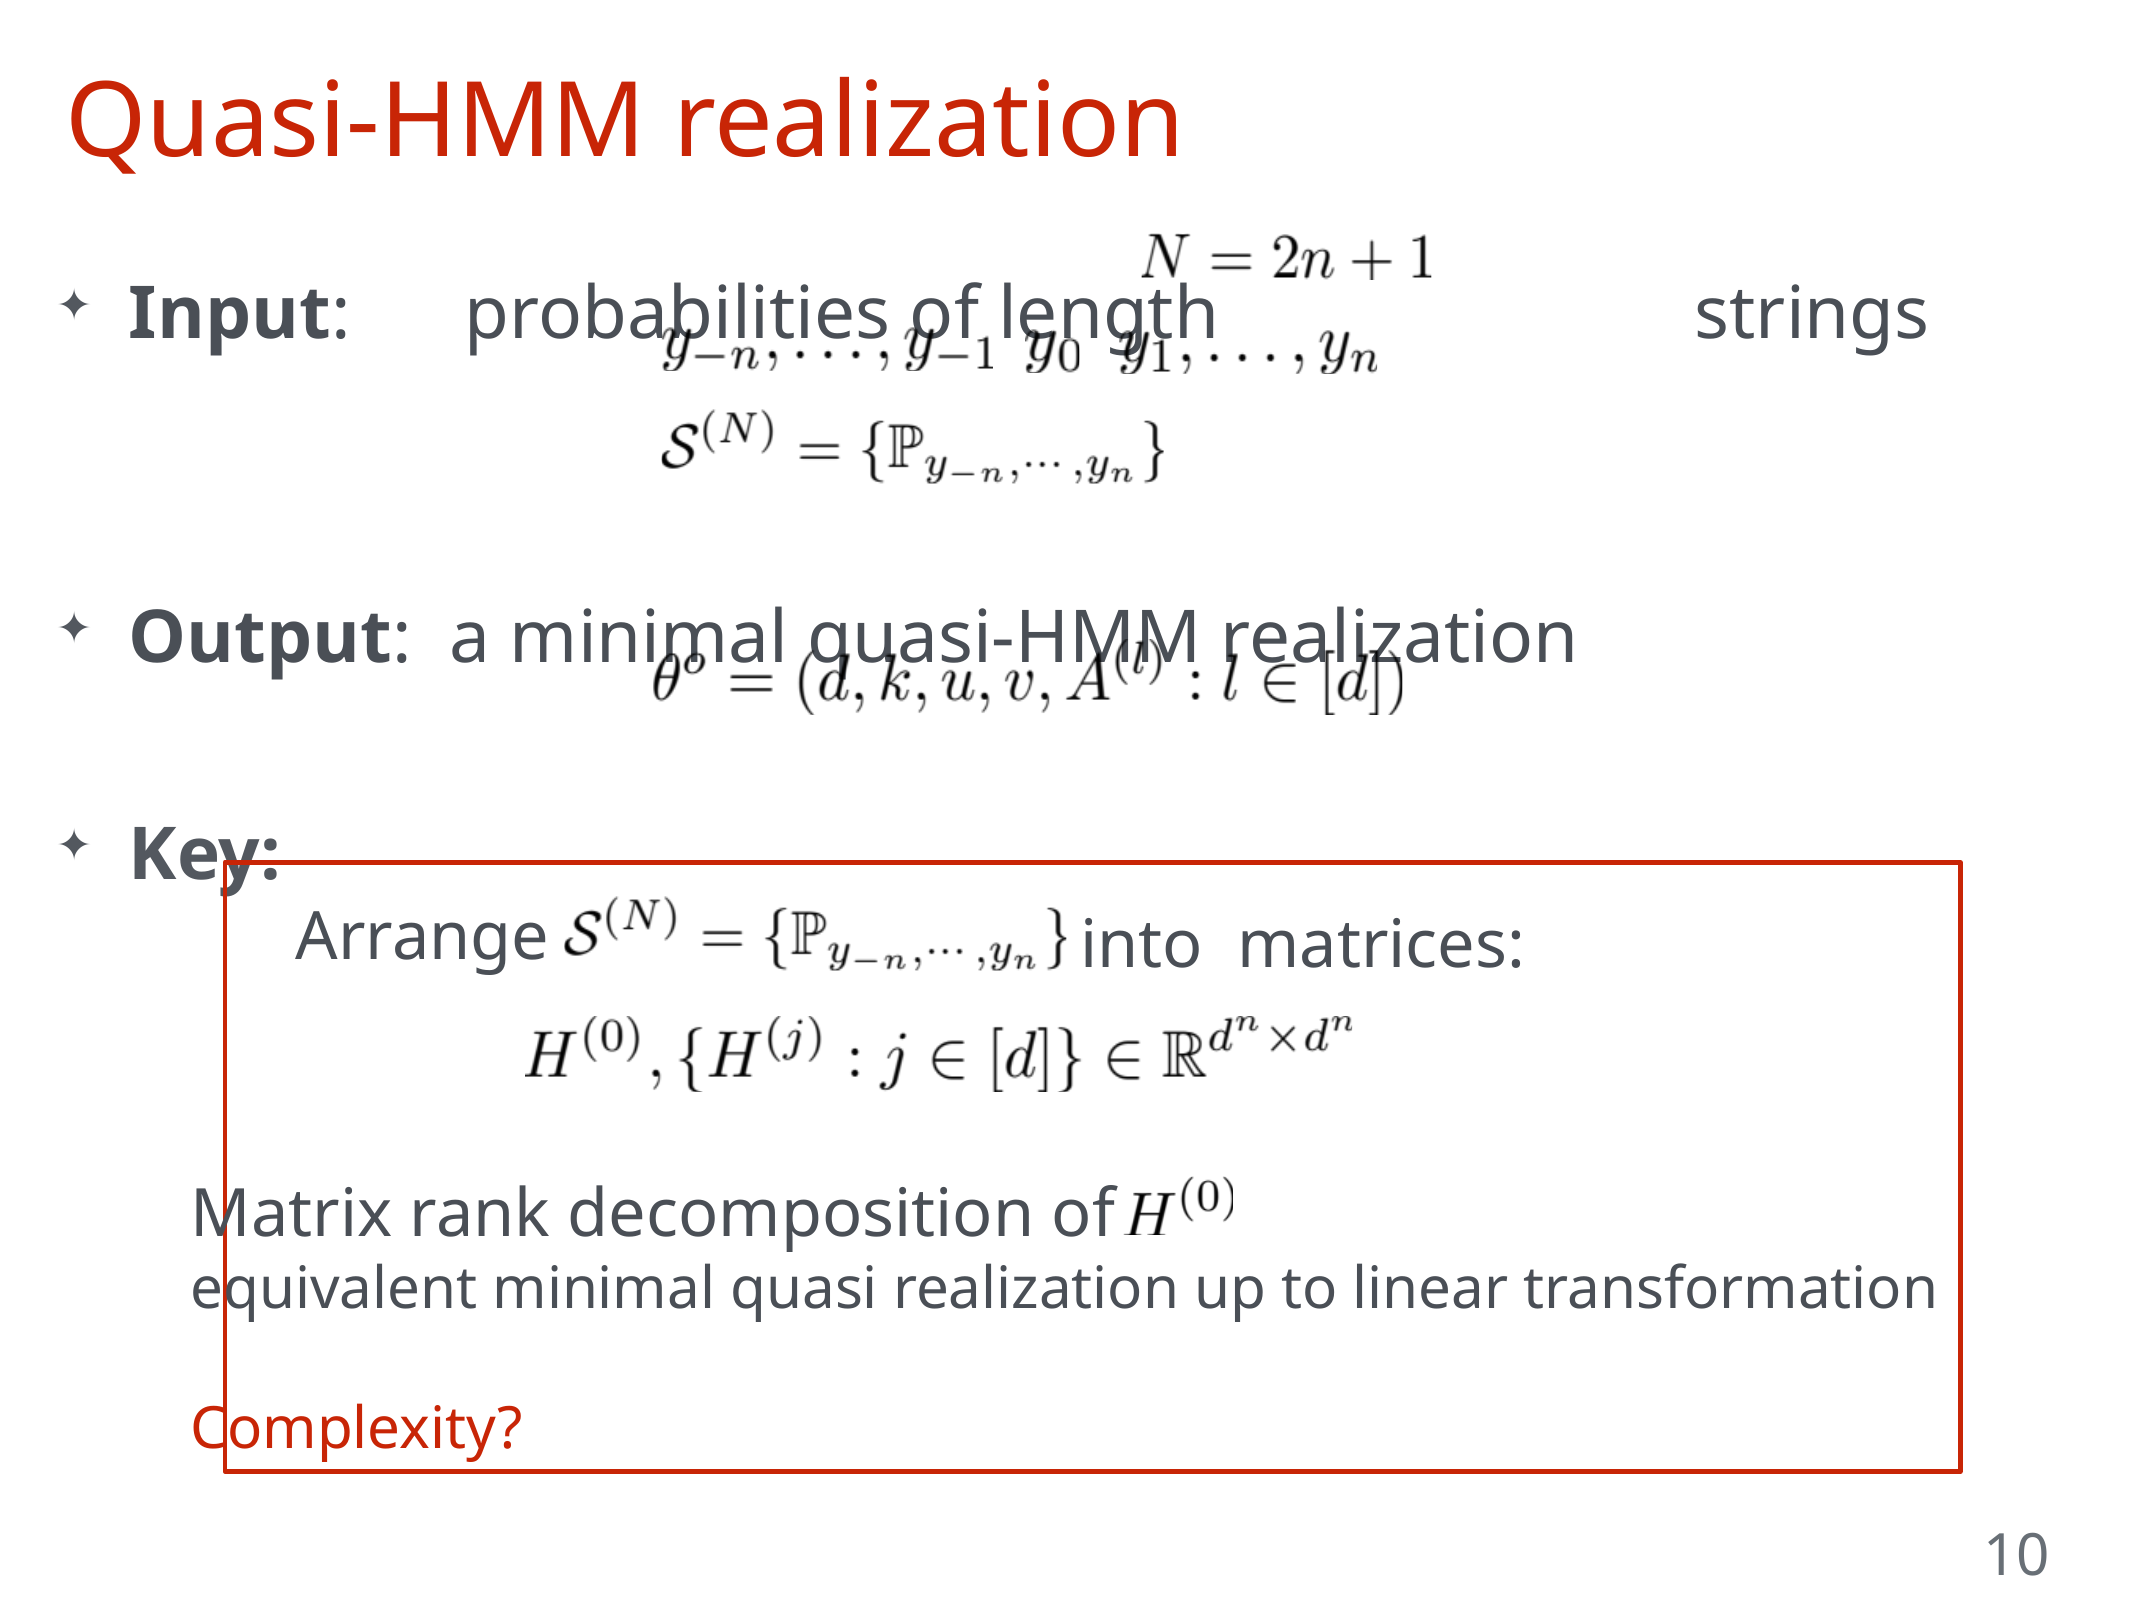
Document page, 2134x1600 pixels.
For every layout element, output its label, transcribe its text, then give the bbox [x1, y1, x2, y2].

text_box Arrange [180, 885, 1247, 981]
text_box Matrix rank decomposition of equivalent minimal quasi realization up to linear transformation Complexity? [176, 1162, 1954, 1468]
list Input: probabilities of length strings Output: a minimal quasi-HMM realization Key: [34, 265, 2021, 1519]
picture [564, 895, 1067, 972]
text_box into matrices: [1048, 893, 1541, 989]
picture [661, 408, 1164, 484]
text_box [223, 860, 1962, 1474]
picture [1123, 1176, 1234, 1235]
picture [1141, 233, 1432, 280]
picture [524, 1015, 1353, 1092]
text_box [661, 326, 1378, 374]
picture [652, 639, 1403, 715]
title Quasi-HMM realization [64, 15, 1964, 214]
